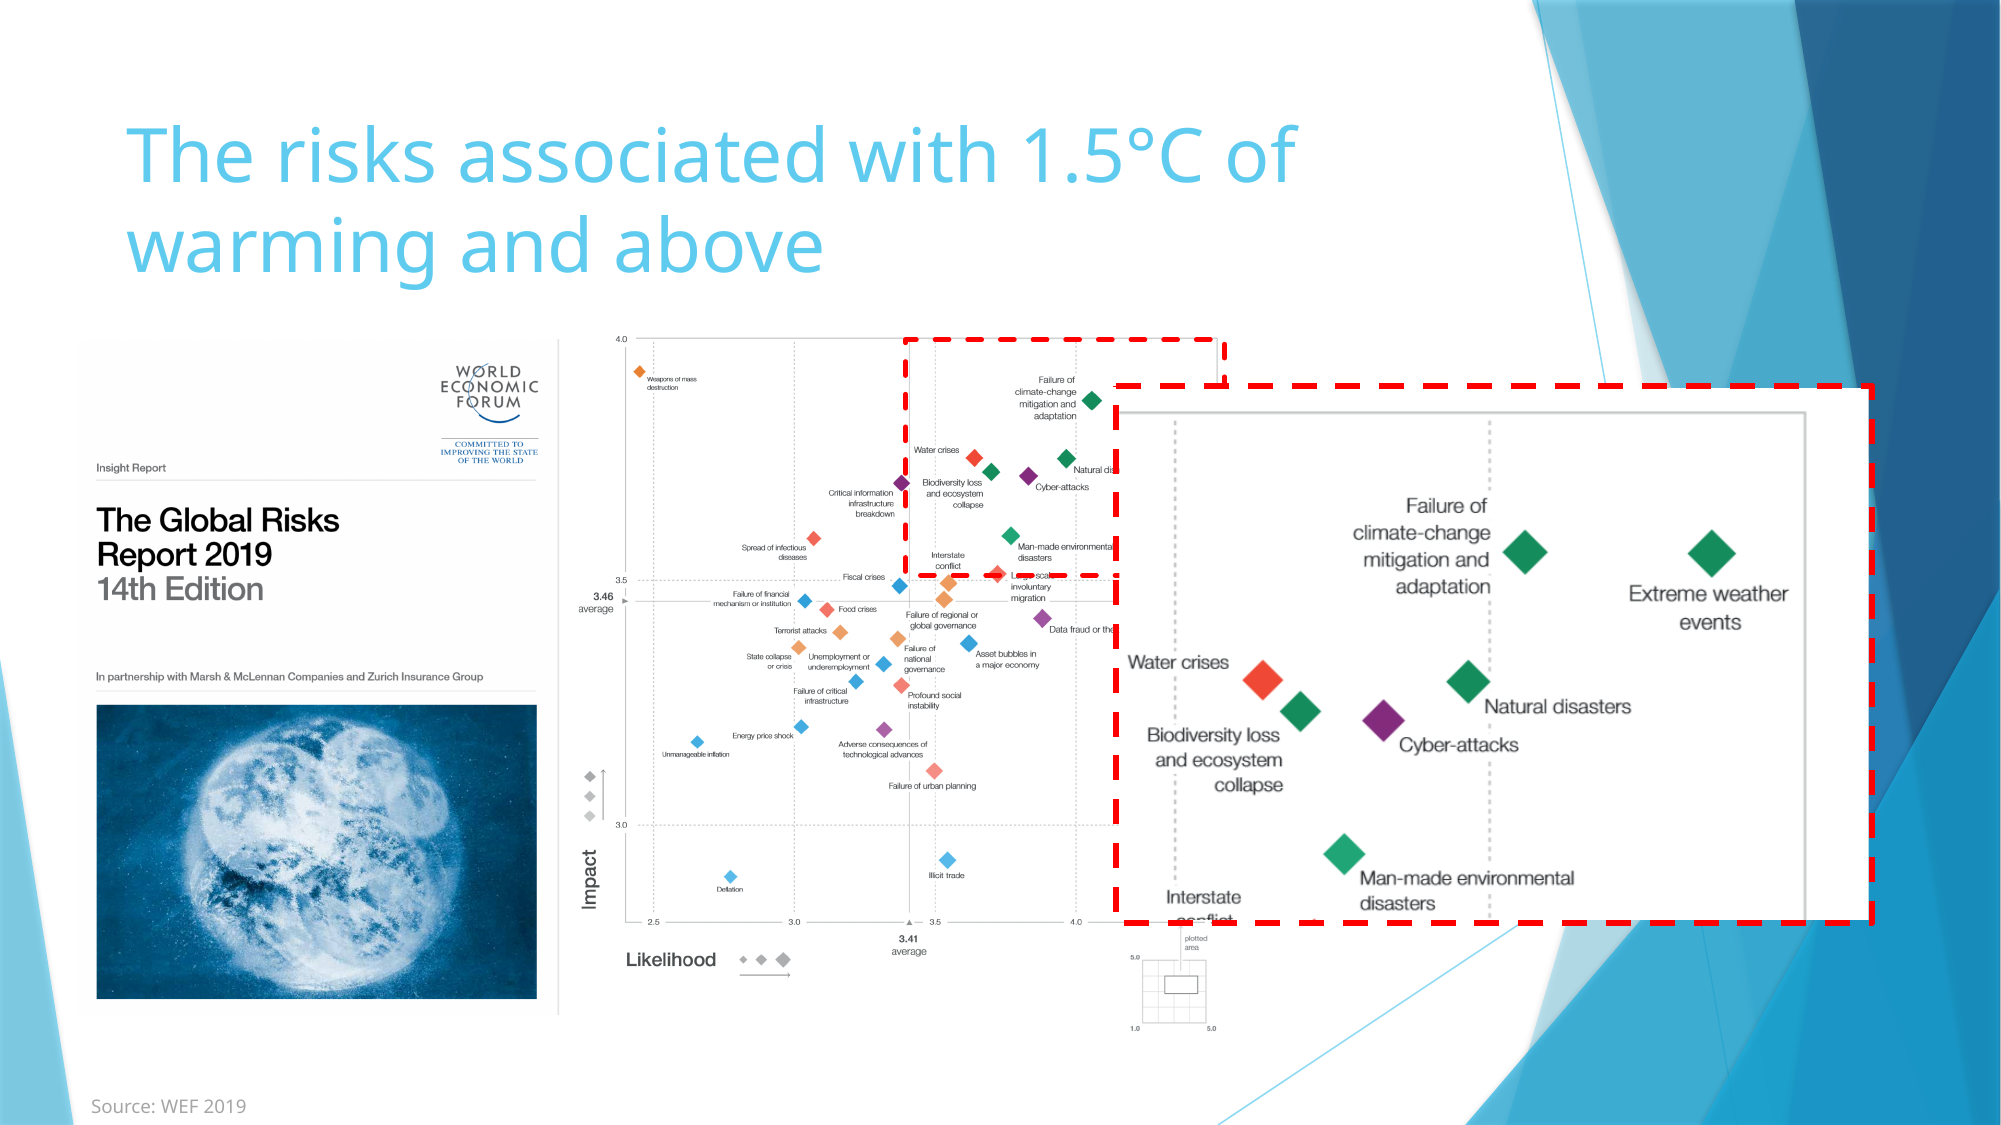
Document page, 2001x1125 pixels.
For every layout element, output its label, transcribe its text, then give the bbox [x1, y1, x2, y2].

title The risks associated with 1.5°C of warming and above [111, 99, 1522, 317]
picture [75, 339, 560, 1015]
text_box Source: WEF 2019 [76, 1087, 460, 1125]
picture [561, 310, 1870, 1048]
